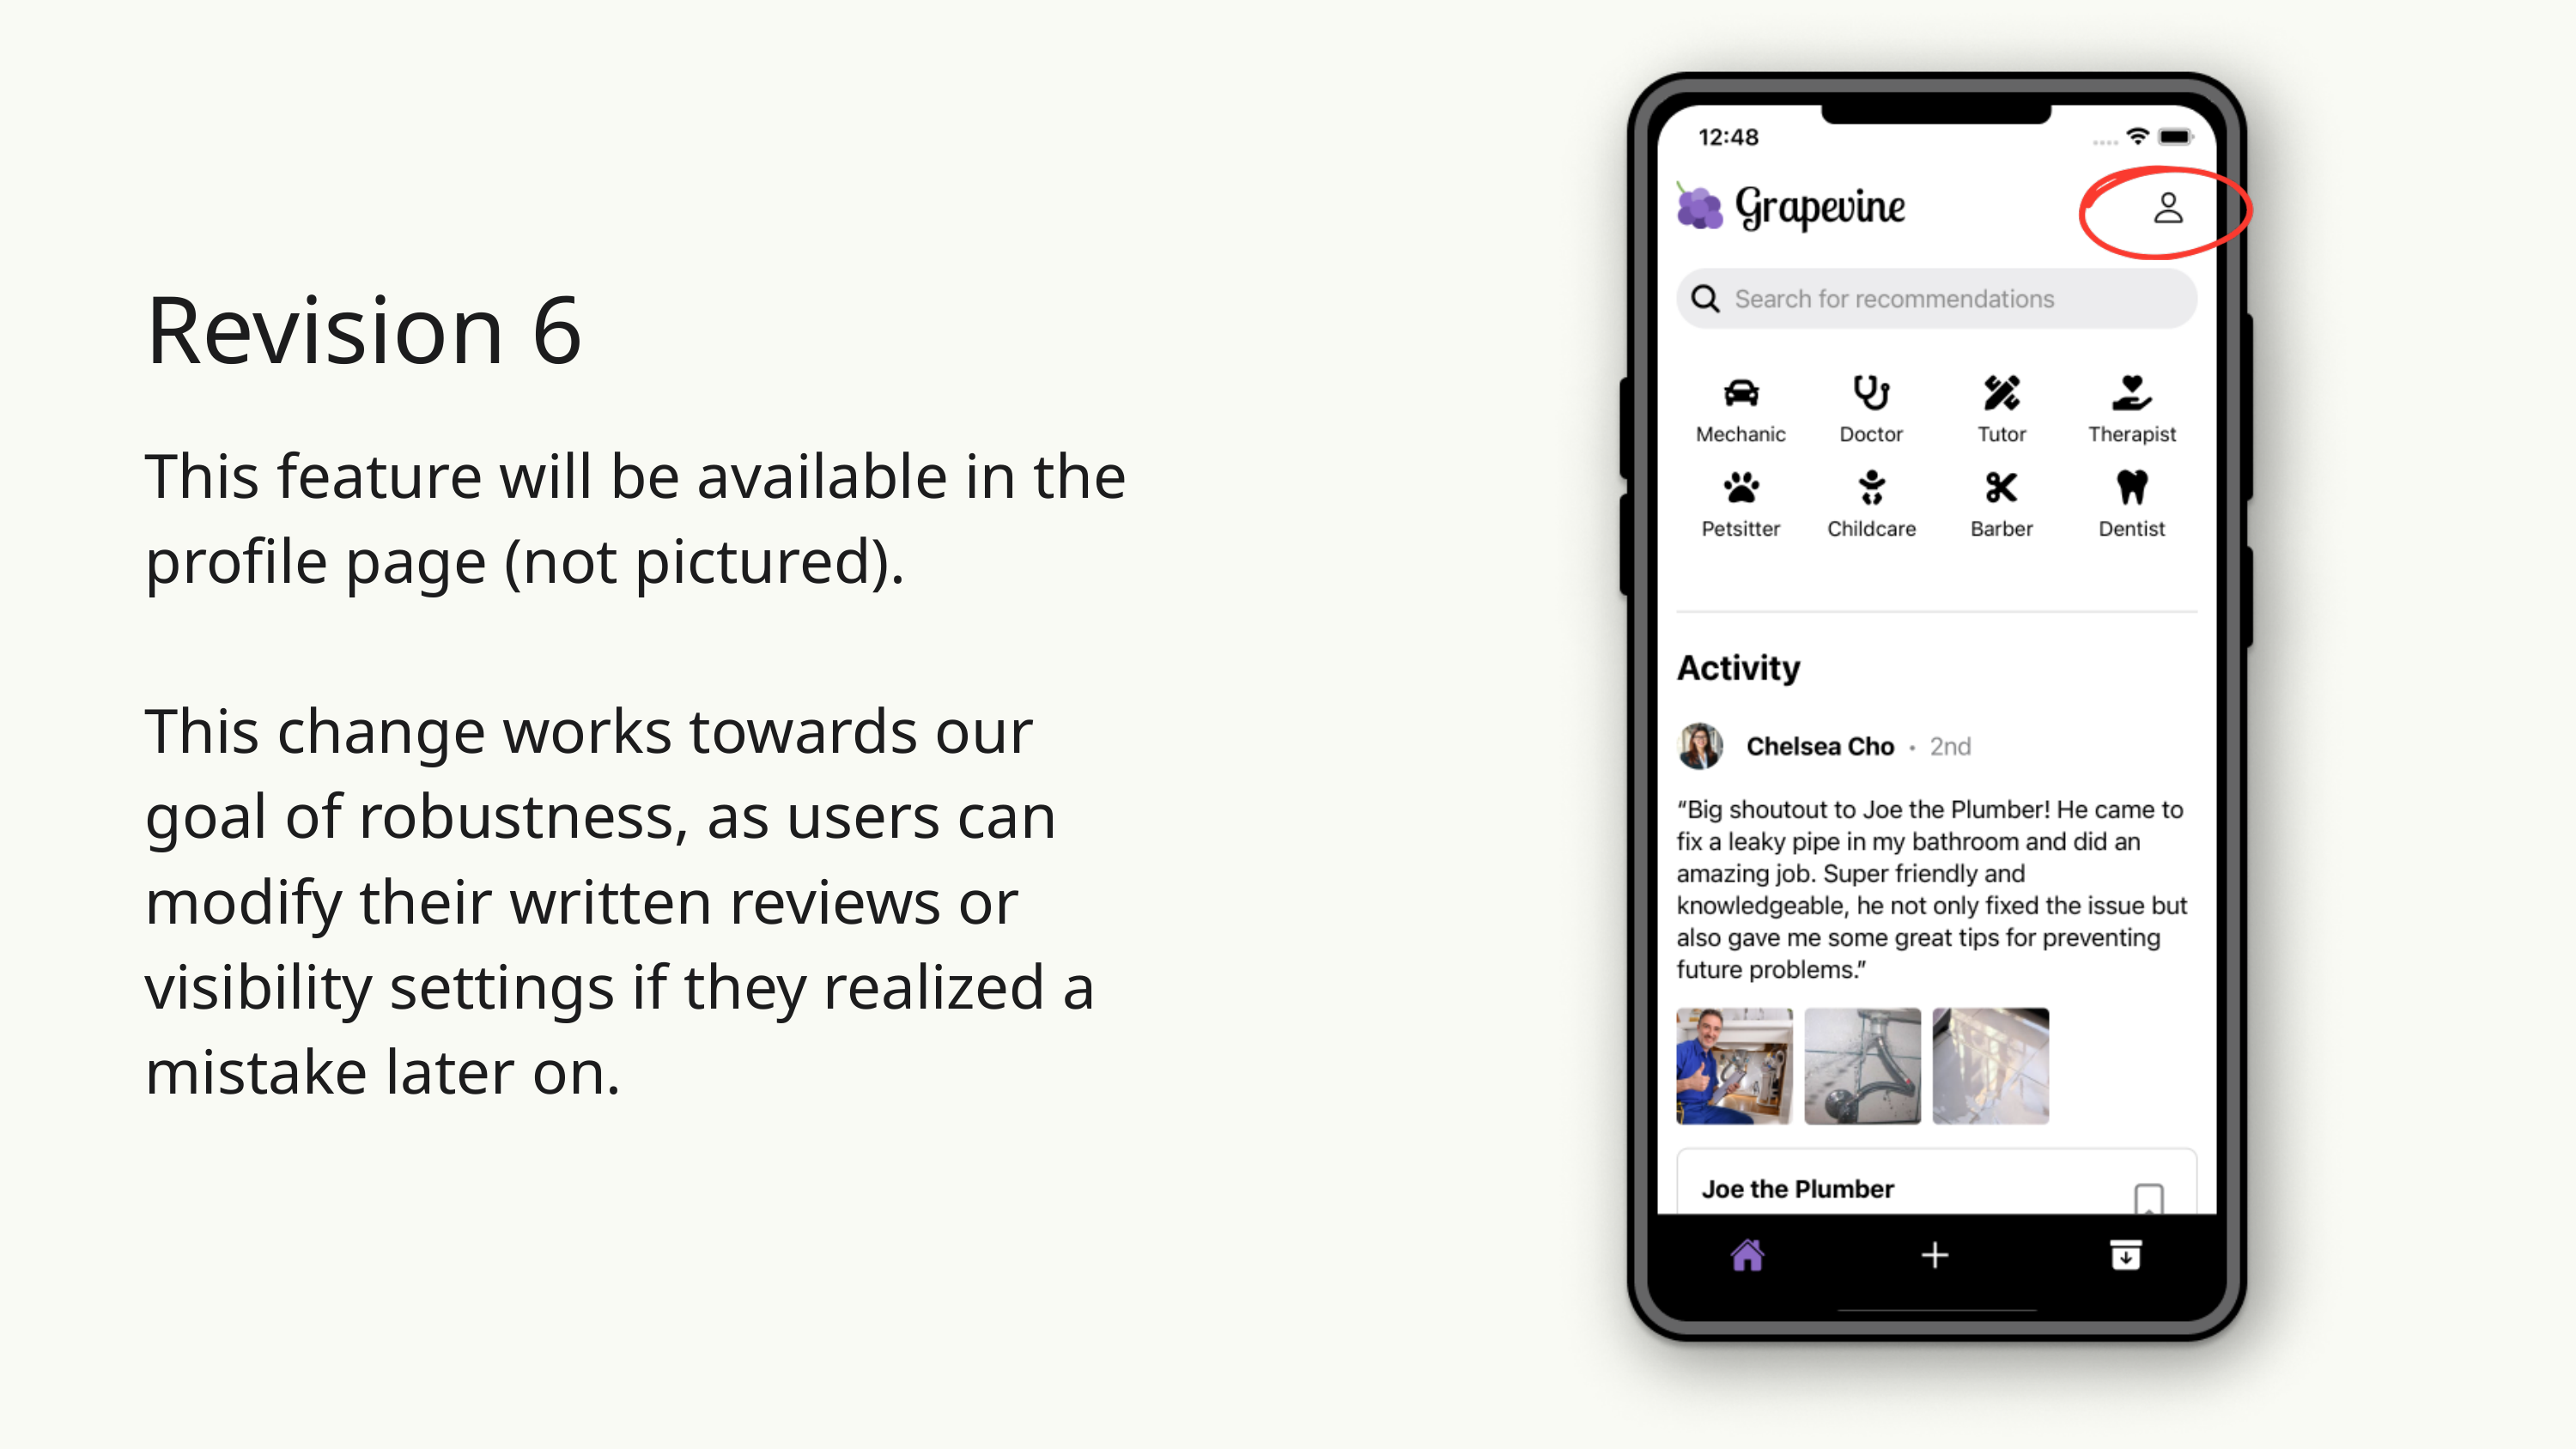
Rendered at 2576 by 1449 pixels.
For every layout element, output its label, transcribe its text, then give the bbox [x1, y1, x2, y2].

text_box Revision 6 [144, 252, 1005, 382]
text_box [1547, 5, 2355, 1444]
text_box [2077, 165, 2256, 260]
text_box This feature will be available in the profile page (not pictured). This change works towards our goal of robustness, as users can modify their written reviews or visibility settings if they realized a mistake later on. [144, 425, 1138, 1106]
